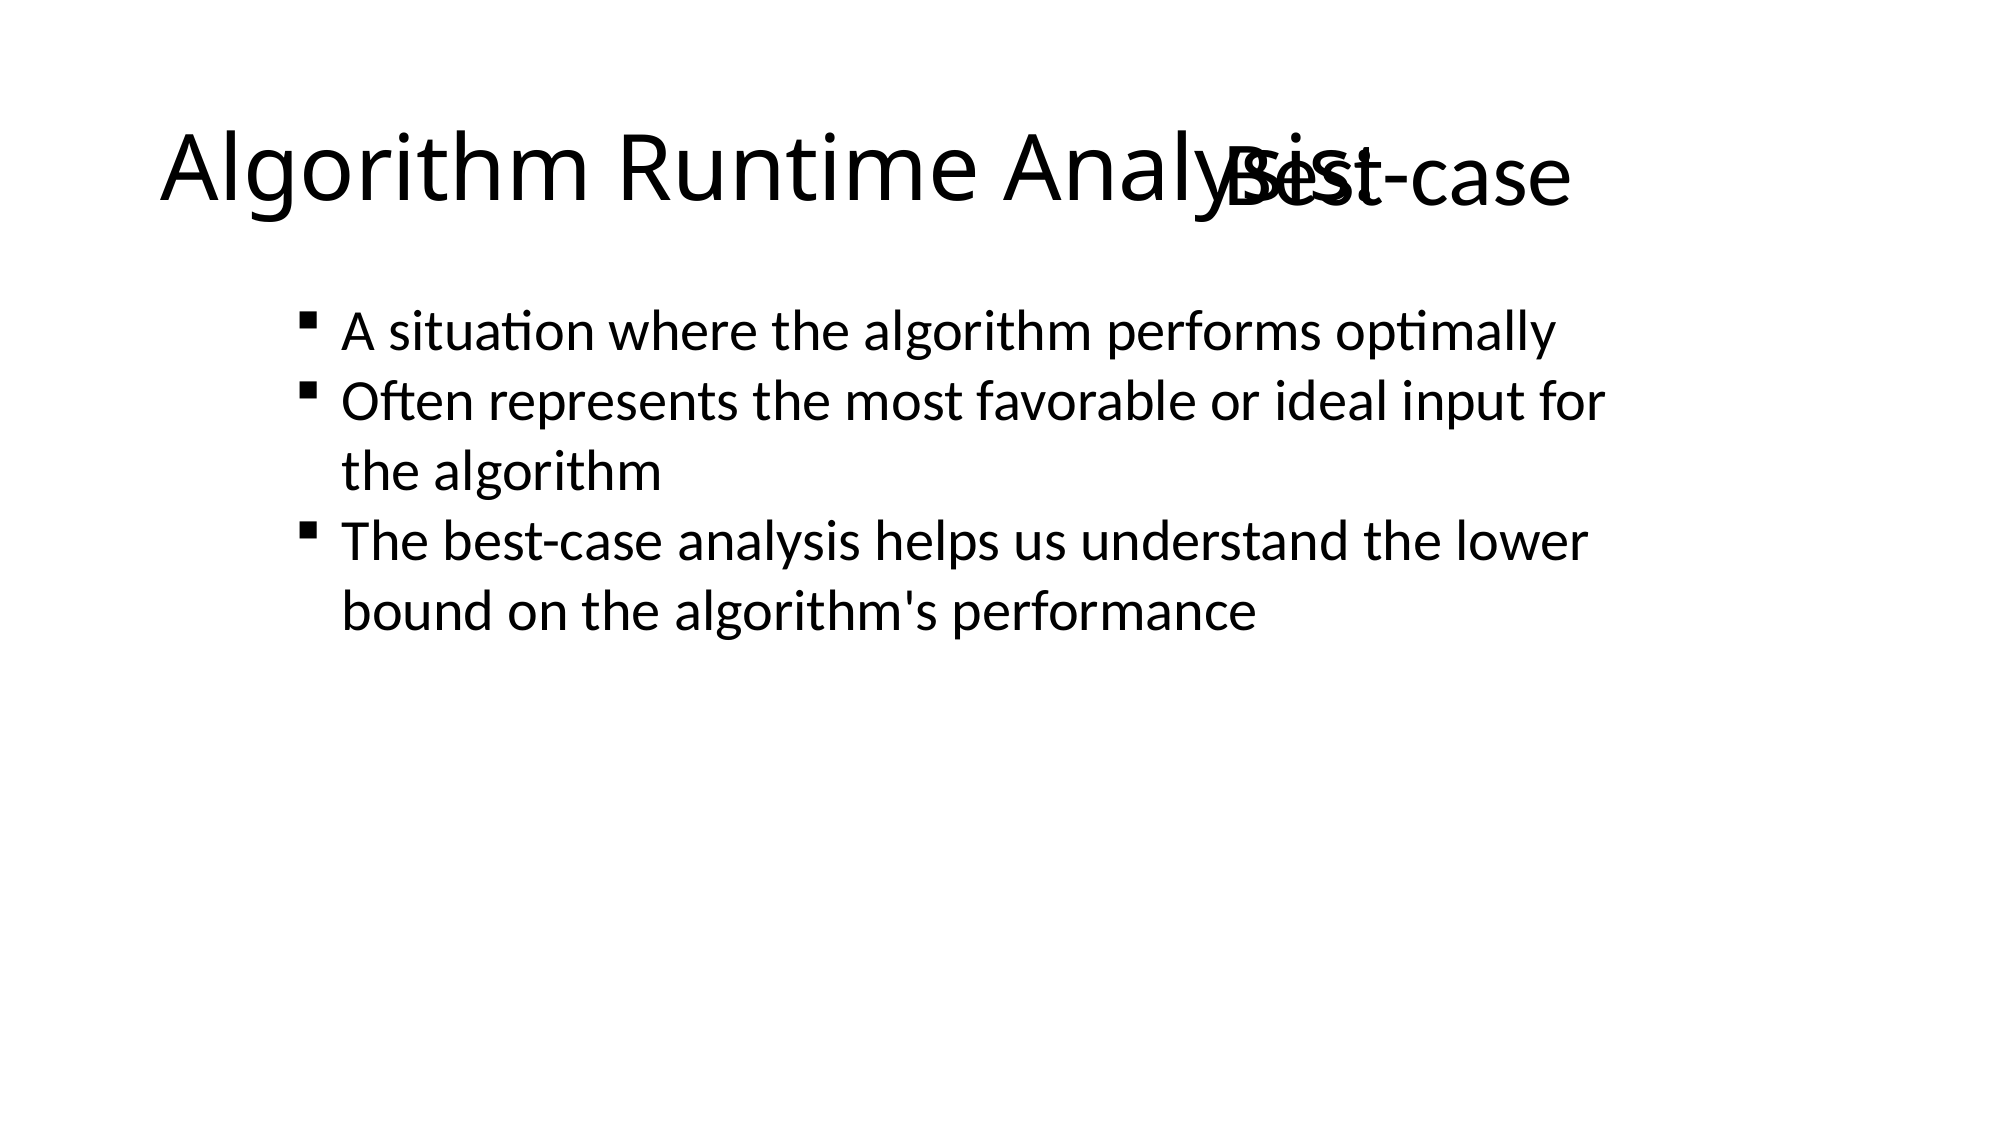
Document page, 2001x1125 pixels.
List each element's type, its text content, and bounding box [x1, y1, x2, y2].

text_box Algorithm Runtime Analysis: [145, 114, 1871, 332]
text_box A situation where the algorithm performs optimally Often represents the most favorable or ideal input for the algorithm The best-case analysis helps us understand the lower bound on the algorithm's performance [279, 285, 1642, 650]
text_box Best-case [1208, 106, 1590, 232]
